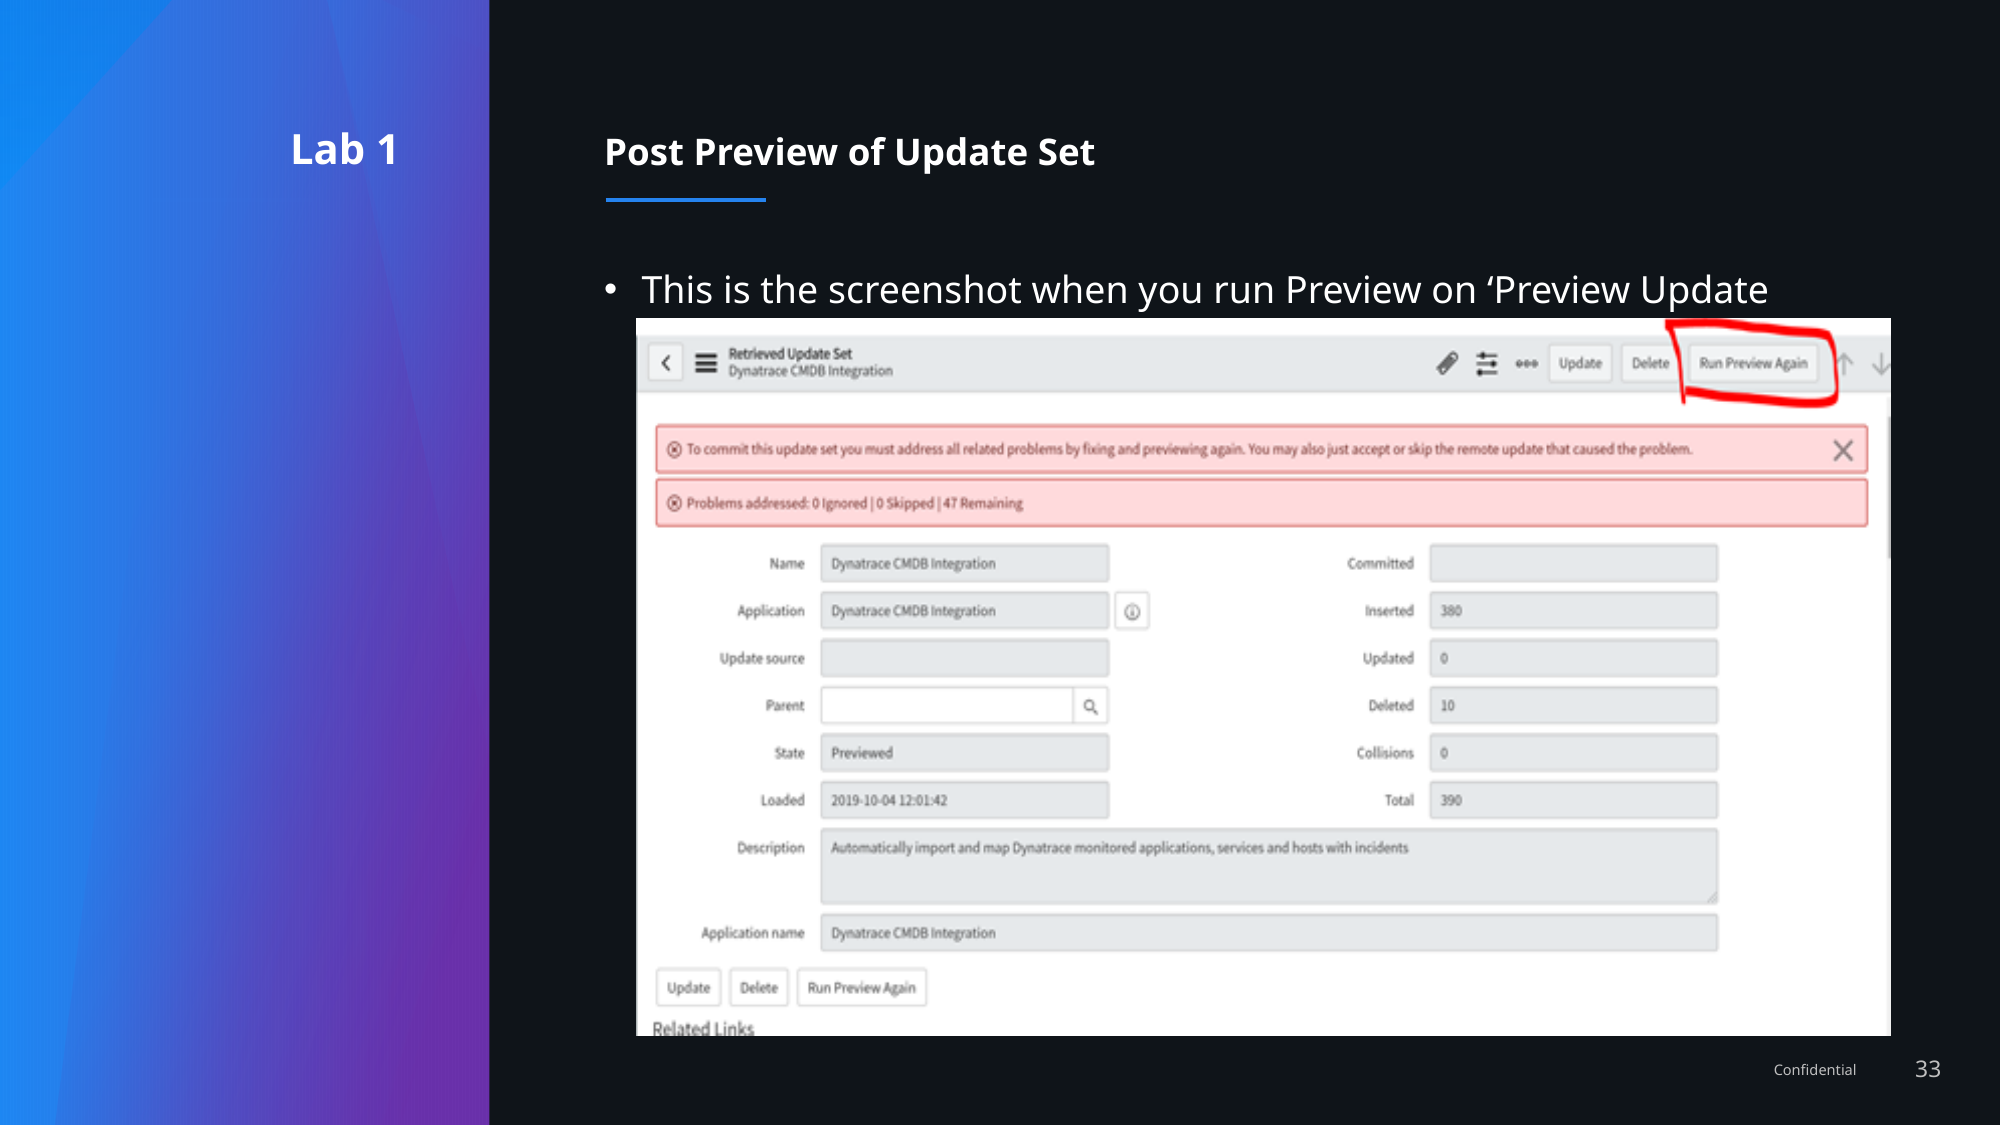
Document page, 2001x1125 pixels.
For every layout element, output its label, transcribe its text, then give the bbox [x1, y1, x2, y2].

picture [636, 318, 1891, 1036]
list Lab 1 [73, 59, 415, 181]
title Post Preview of Update Set [589, 59, 1863, 181]
list This is the screenshot when you run Preview on ‘Preview Update set’. [589, 249, 1863, 1014]
picture [0, 0, 490, 1125]
